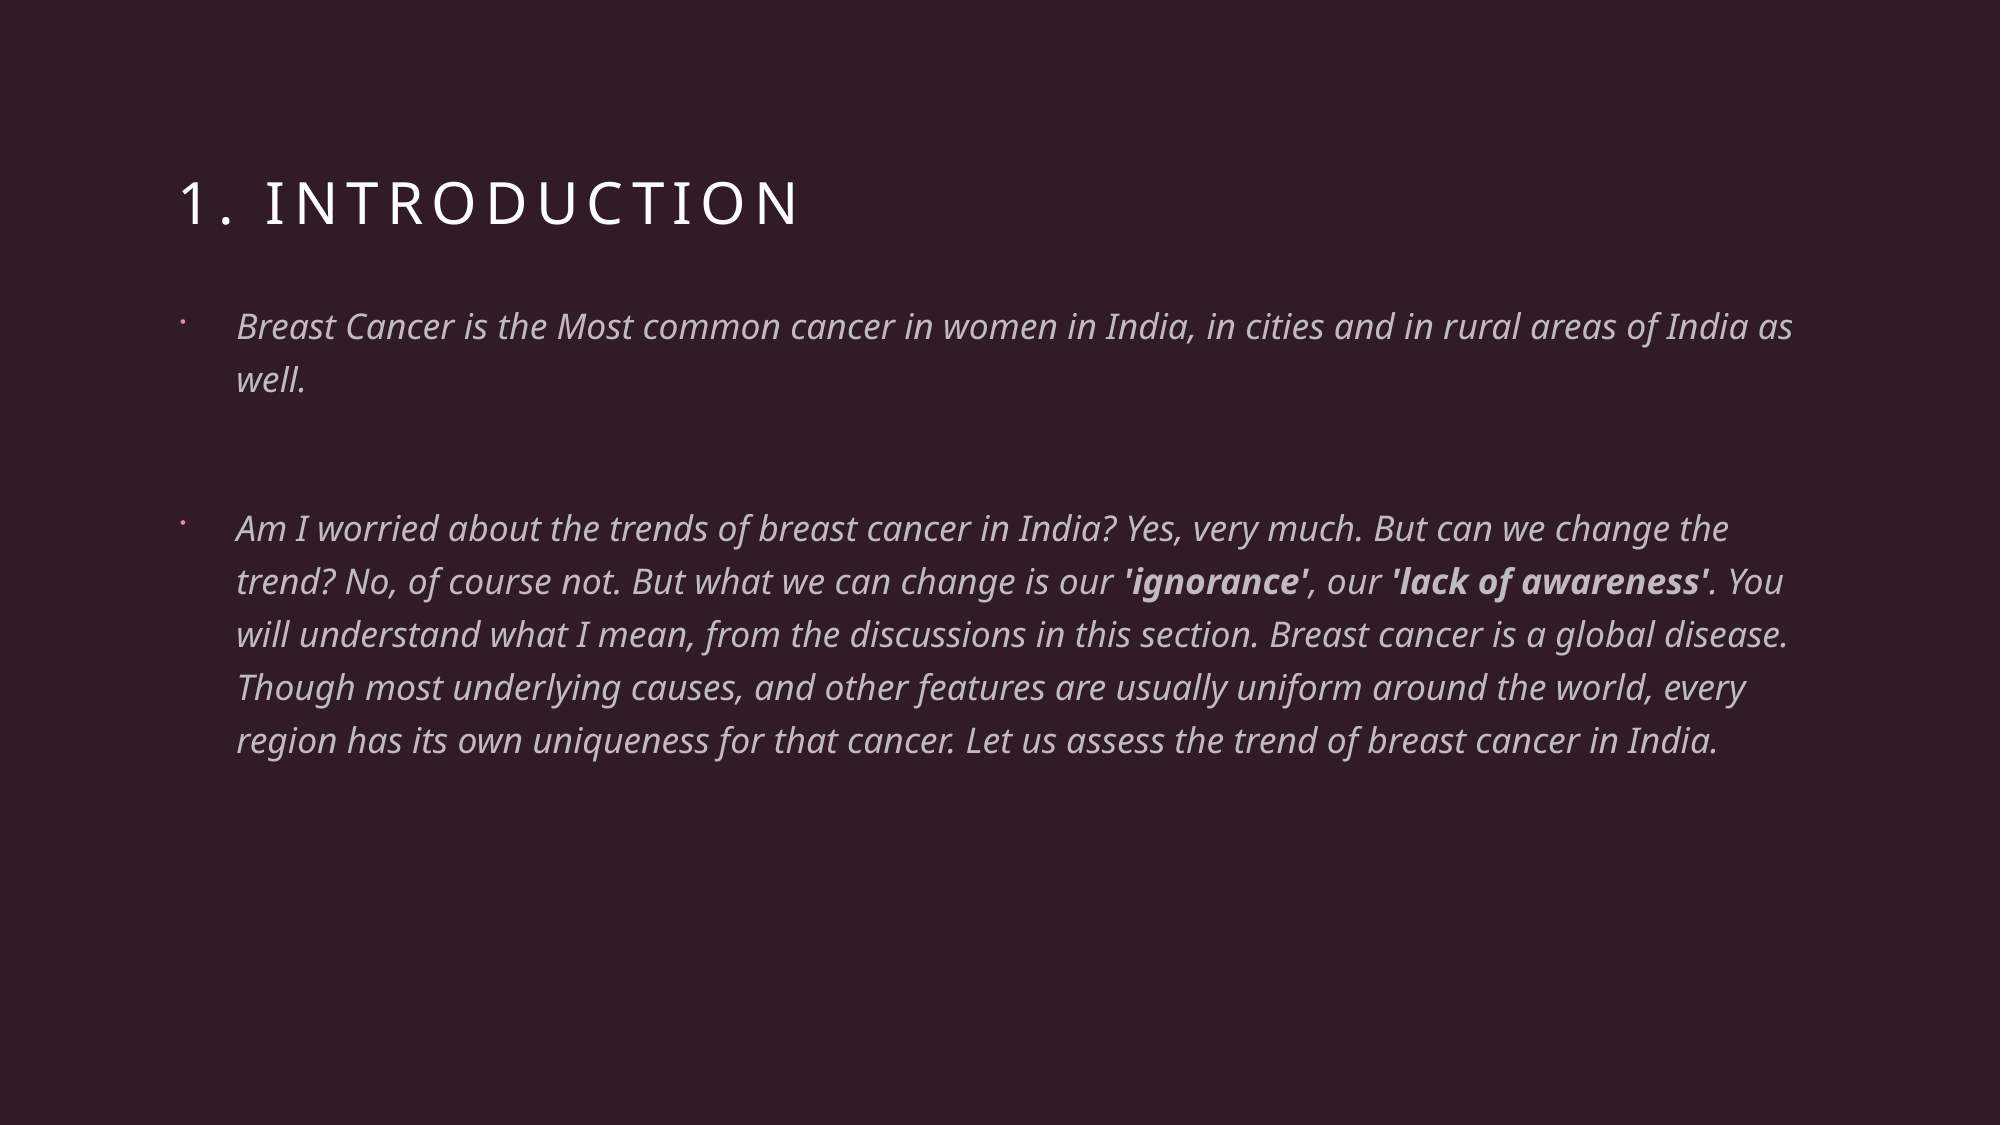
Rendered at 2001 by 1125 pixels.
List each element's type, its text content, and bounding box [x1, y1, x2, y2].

title 1. Introduction [177, 165, 1822, 274]
list Breast Cancer is the Most common cancer in women in India, in cities and in rural areas of India as well. Am I worried about the trends of breast cancer in India? Yes, very much. But can we change the trend? No, of course not. But what we can change is our 'ignorance', our 'lack of awareness'. You will understand what I mean, from the discussions in this section. Breast cancer is a global disease. Though most underlying causes, and other features are usually uniform around the world, every region has its own uniqueness for that cancer. Let us assess the trend of breast cancer in India. [177, 293, 1822, 947]
